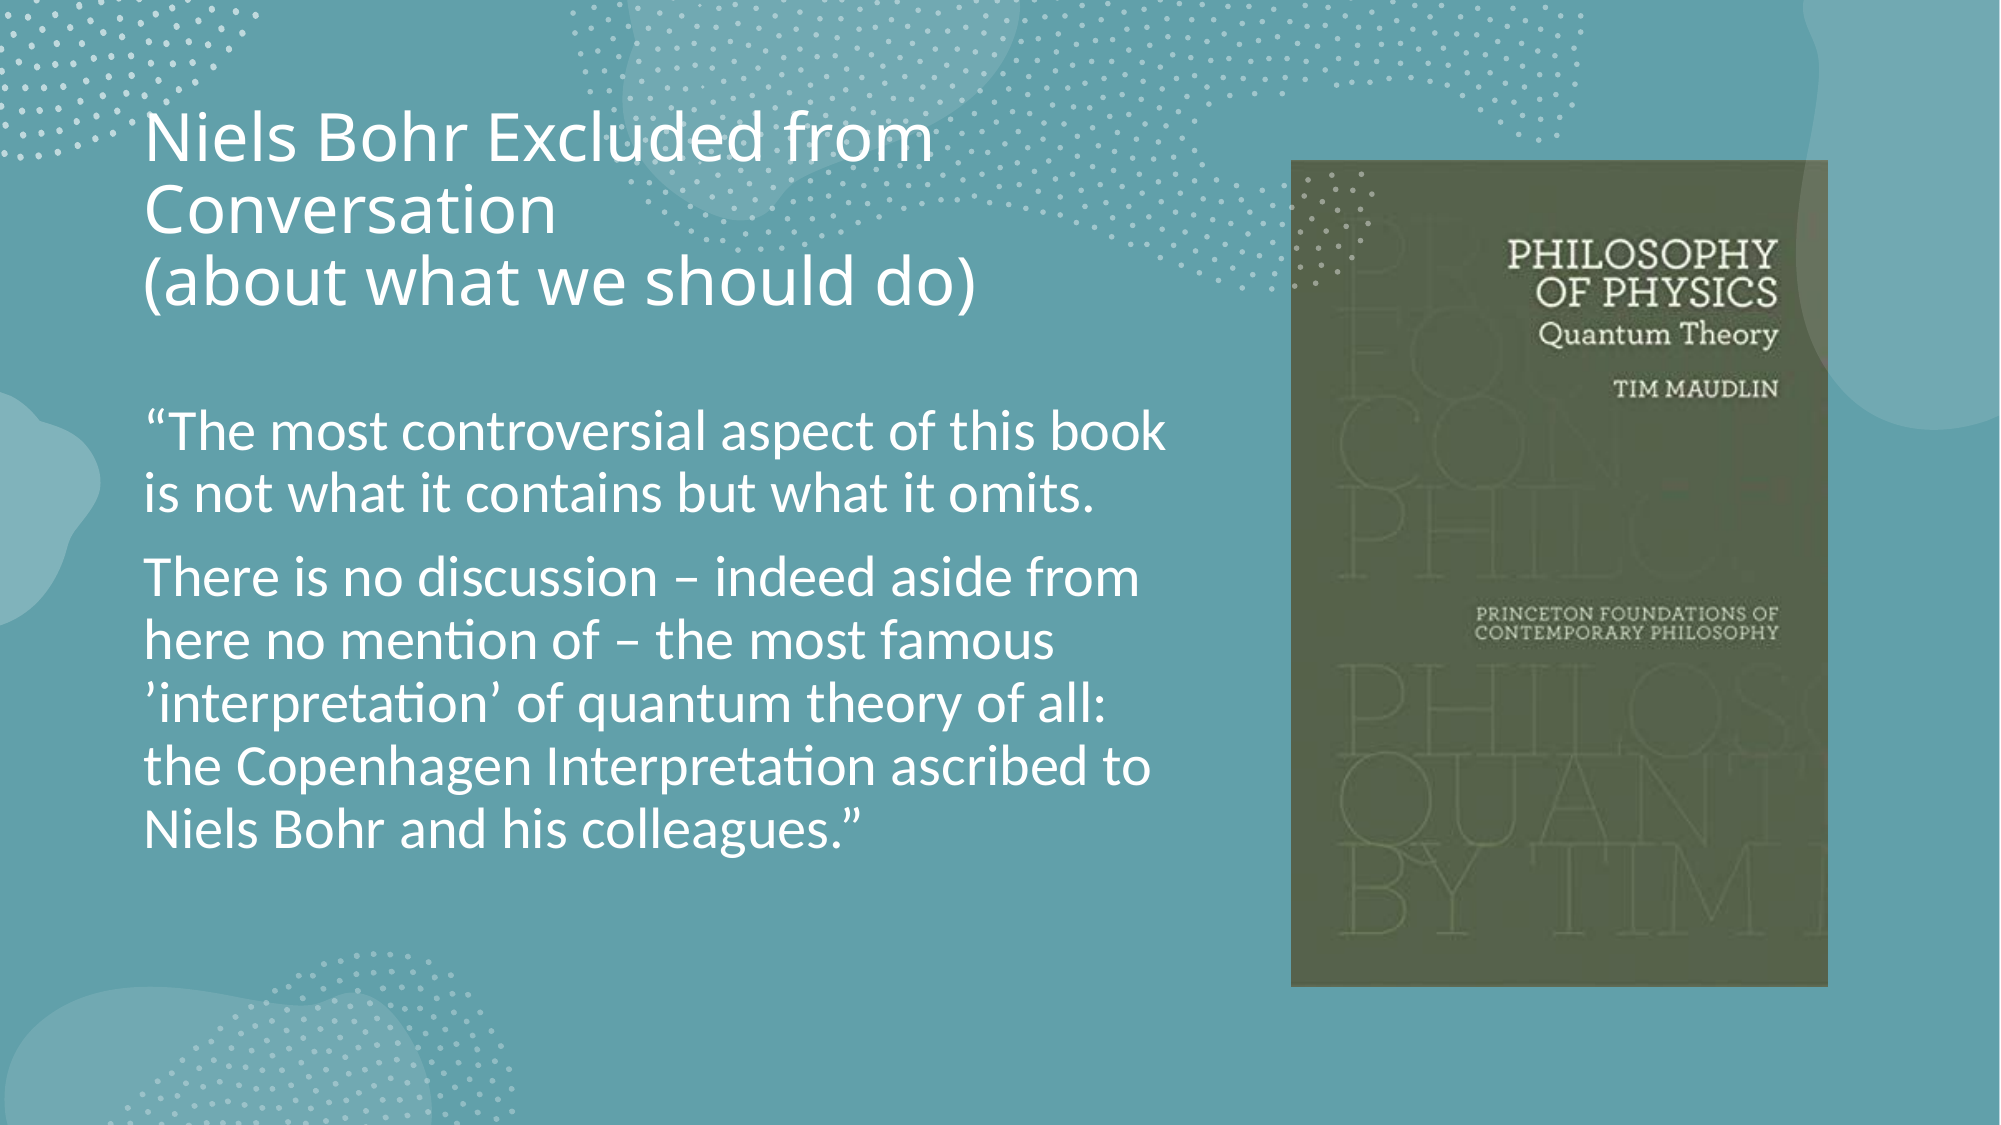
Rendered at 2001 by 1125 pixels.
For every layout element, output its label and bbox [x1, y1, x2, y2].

text_box [0, 0, 2000, 1125]
